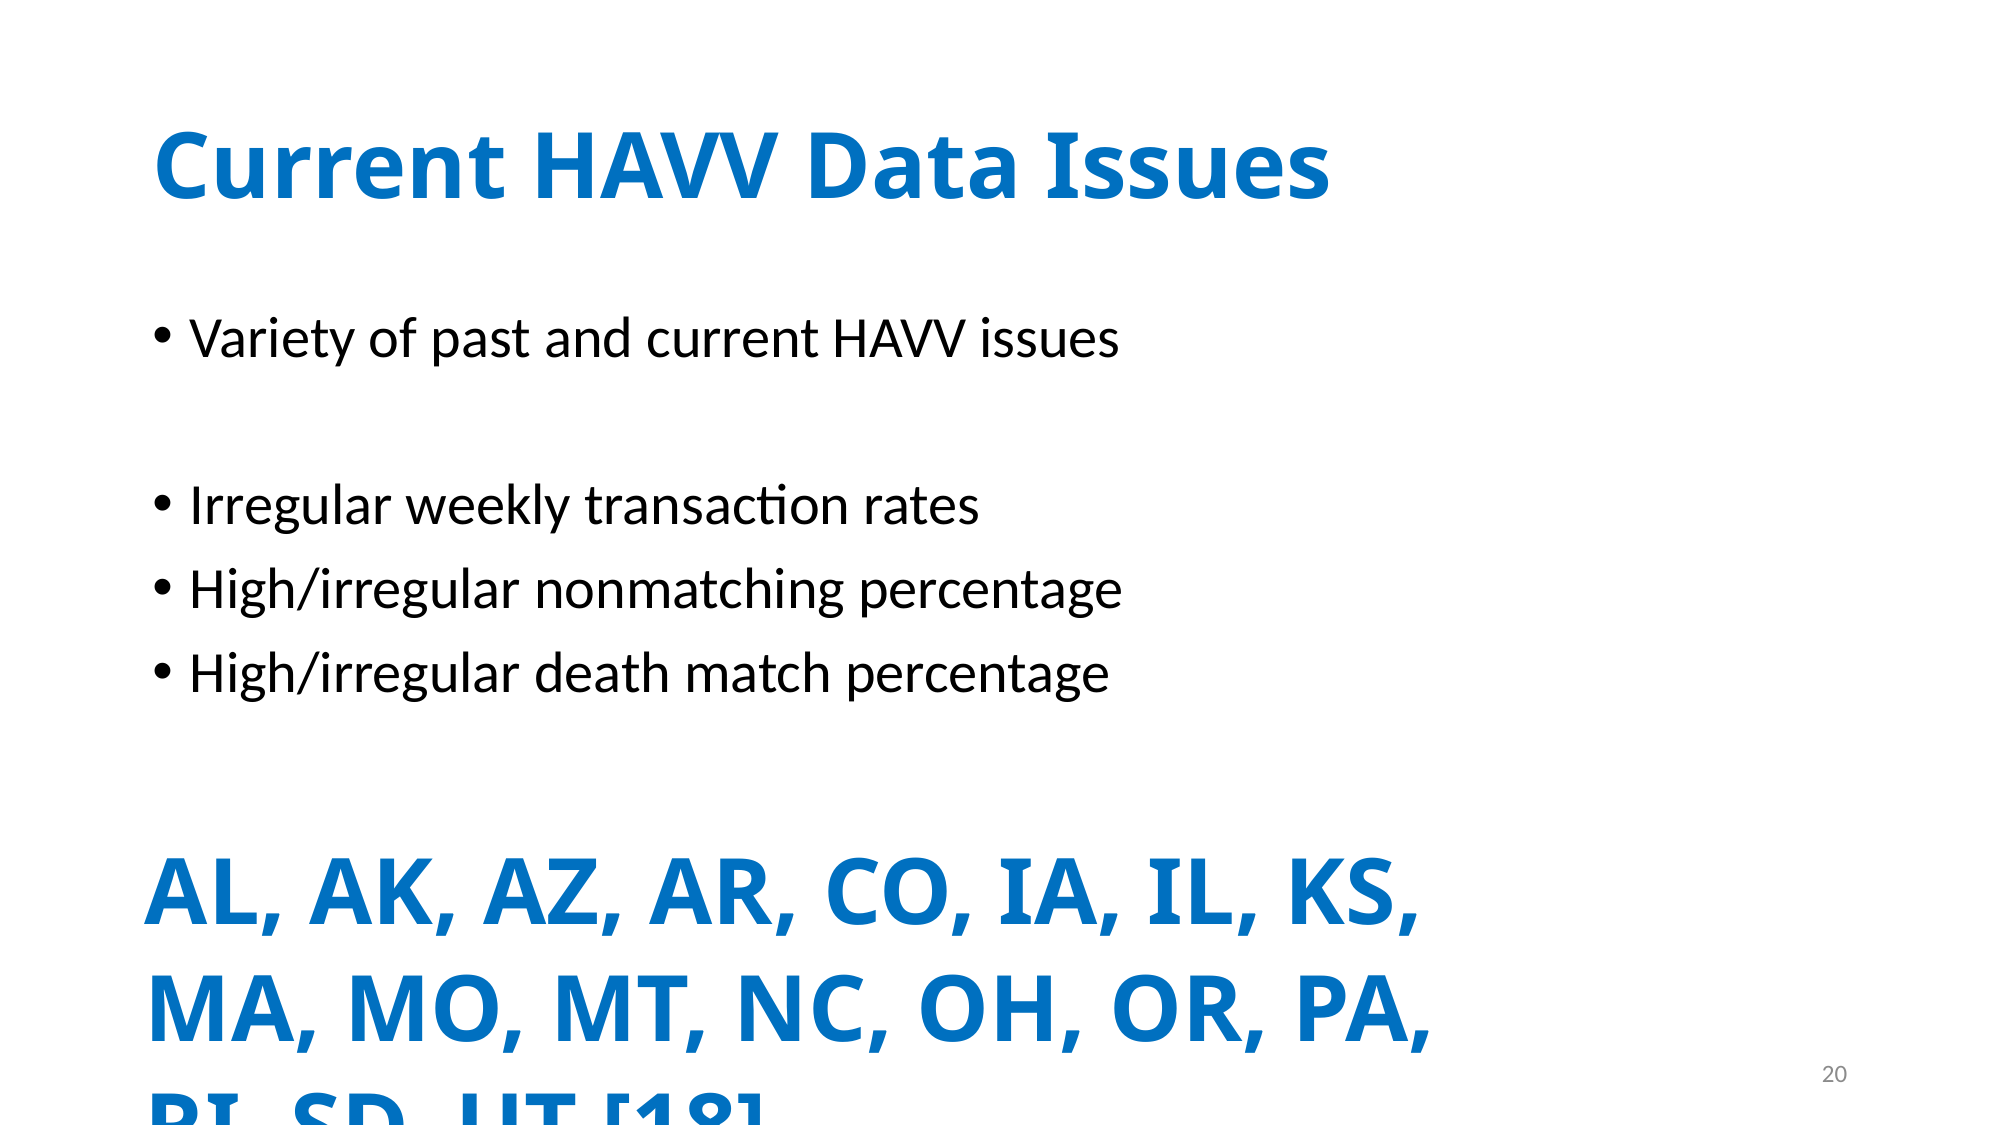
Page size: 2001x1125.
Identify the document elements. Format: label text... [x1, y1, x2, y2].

list Variety of past and current HAVV issues Irregular weekly transaction rates High/irregular nonmatching percentage High/irregular death match percentage [137, 299, 1863, 1014]
slide_number 20 [1545, 1042, 1863, 1103]
title Current HAVV Data Issues [137, 59, 1863, 278]
text_box AL, AK, AZ, AR, CO, IA, IL, KS, MA, MO, MT, NC, OH, OR, PA, RI, SD, UT [18] [130, 817, 1545, 1125]
